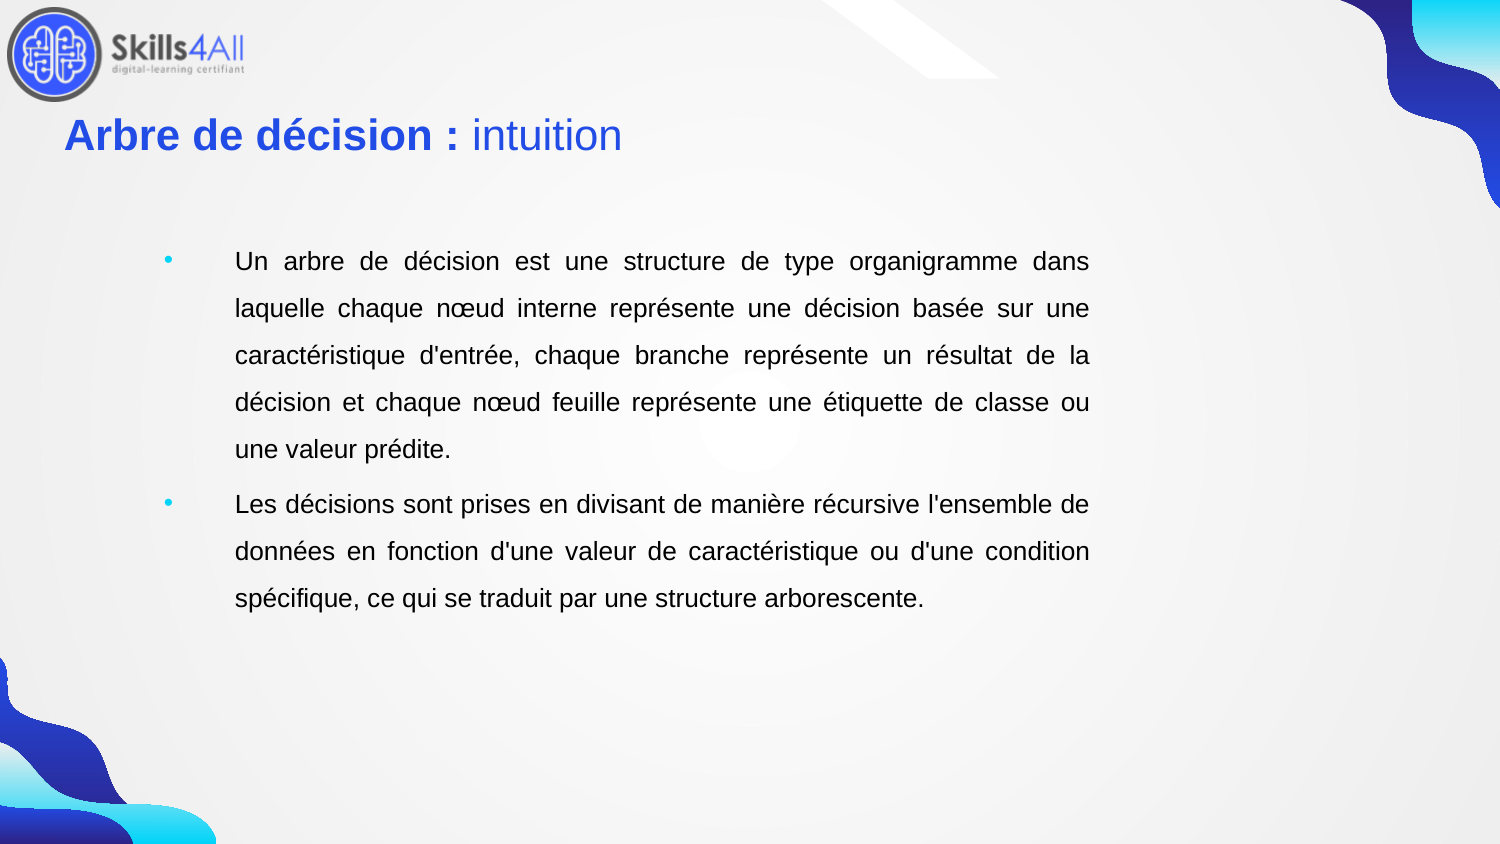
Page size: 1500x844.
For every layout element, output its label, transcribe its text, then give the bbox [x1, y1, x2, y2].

title Arbre de décision : intuition [63, 91, 1090, 160]
list Un arbre de décision est une structure de type organigramme dans laquelle chaque nœud interne représente une décision basée sur une caractéristique d'entrée, chaque branche représente un résultat de la décision et chaque nœud feuille représente une étiquette de classe ou une valeur prédite. Les décisions sont prises en divisant de manière récursive l'ensemble de données en fonction d'une valeur de caractéristique ou d'une condition spécifique, ce qui se traduit par une structure arborescente. [122, 228, 1089, 622]
picture [7, 7, 244, 102]
